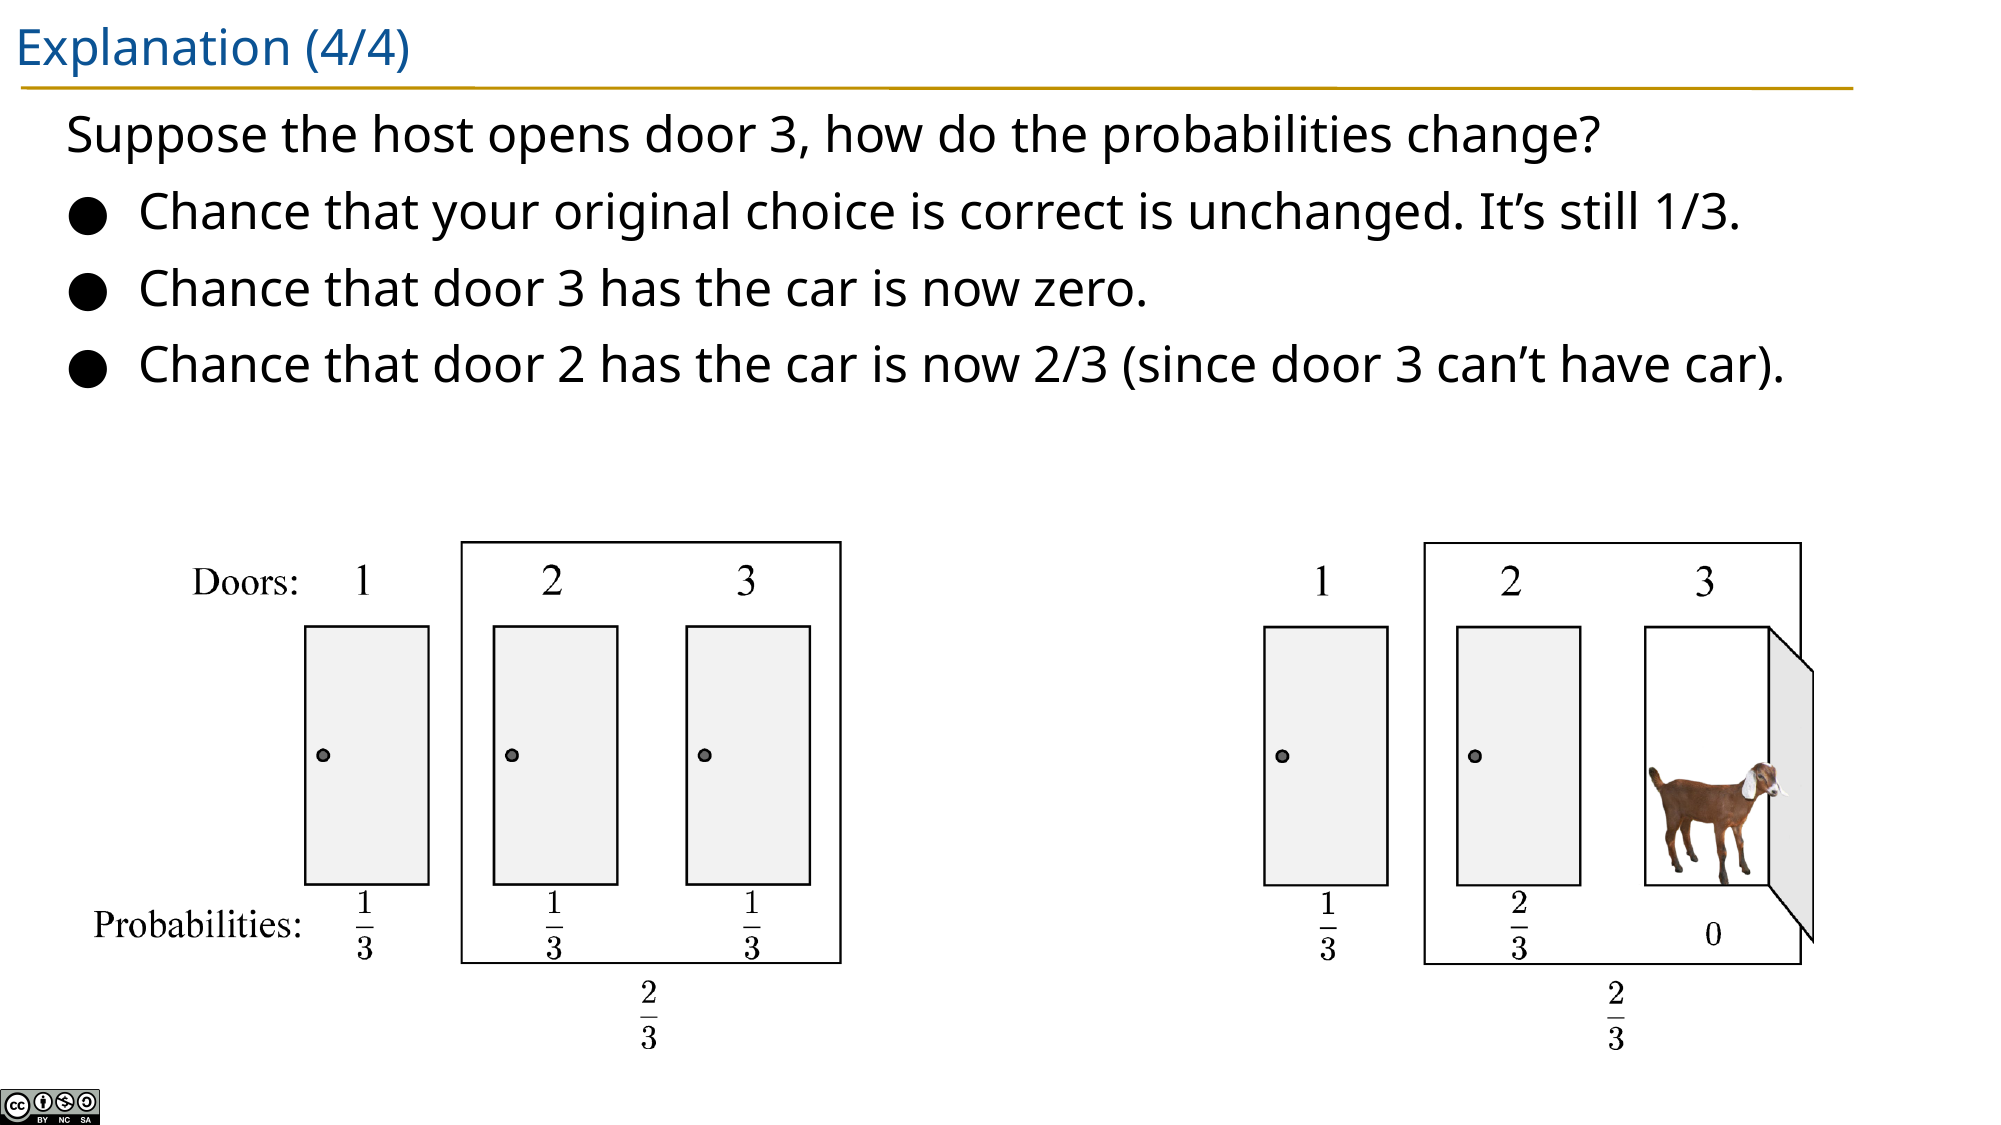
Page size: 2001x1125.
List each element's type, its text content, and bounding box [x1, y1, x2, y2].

picture [0, 1089, 100, 1125]
picture [66, 512, 862, 1071]
list Suppose the host opens door 3, how do the probabilities change? Chance that your original choice is correct is unchanged. It’s still 1/3. Chance that door 3 has the car is now zero. Chance that door 2 has the car is now 2/3 (since door 3 can’t have car). [23, 87, 1887, 836]
picture [1249, 535, 1838, 1063]
title Explanation (4/4) [0, 0, 1864, 87]
